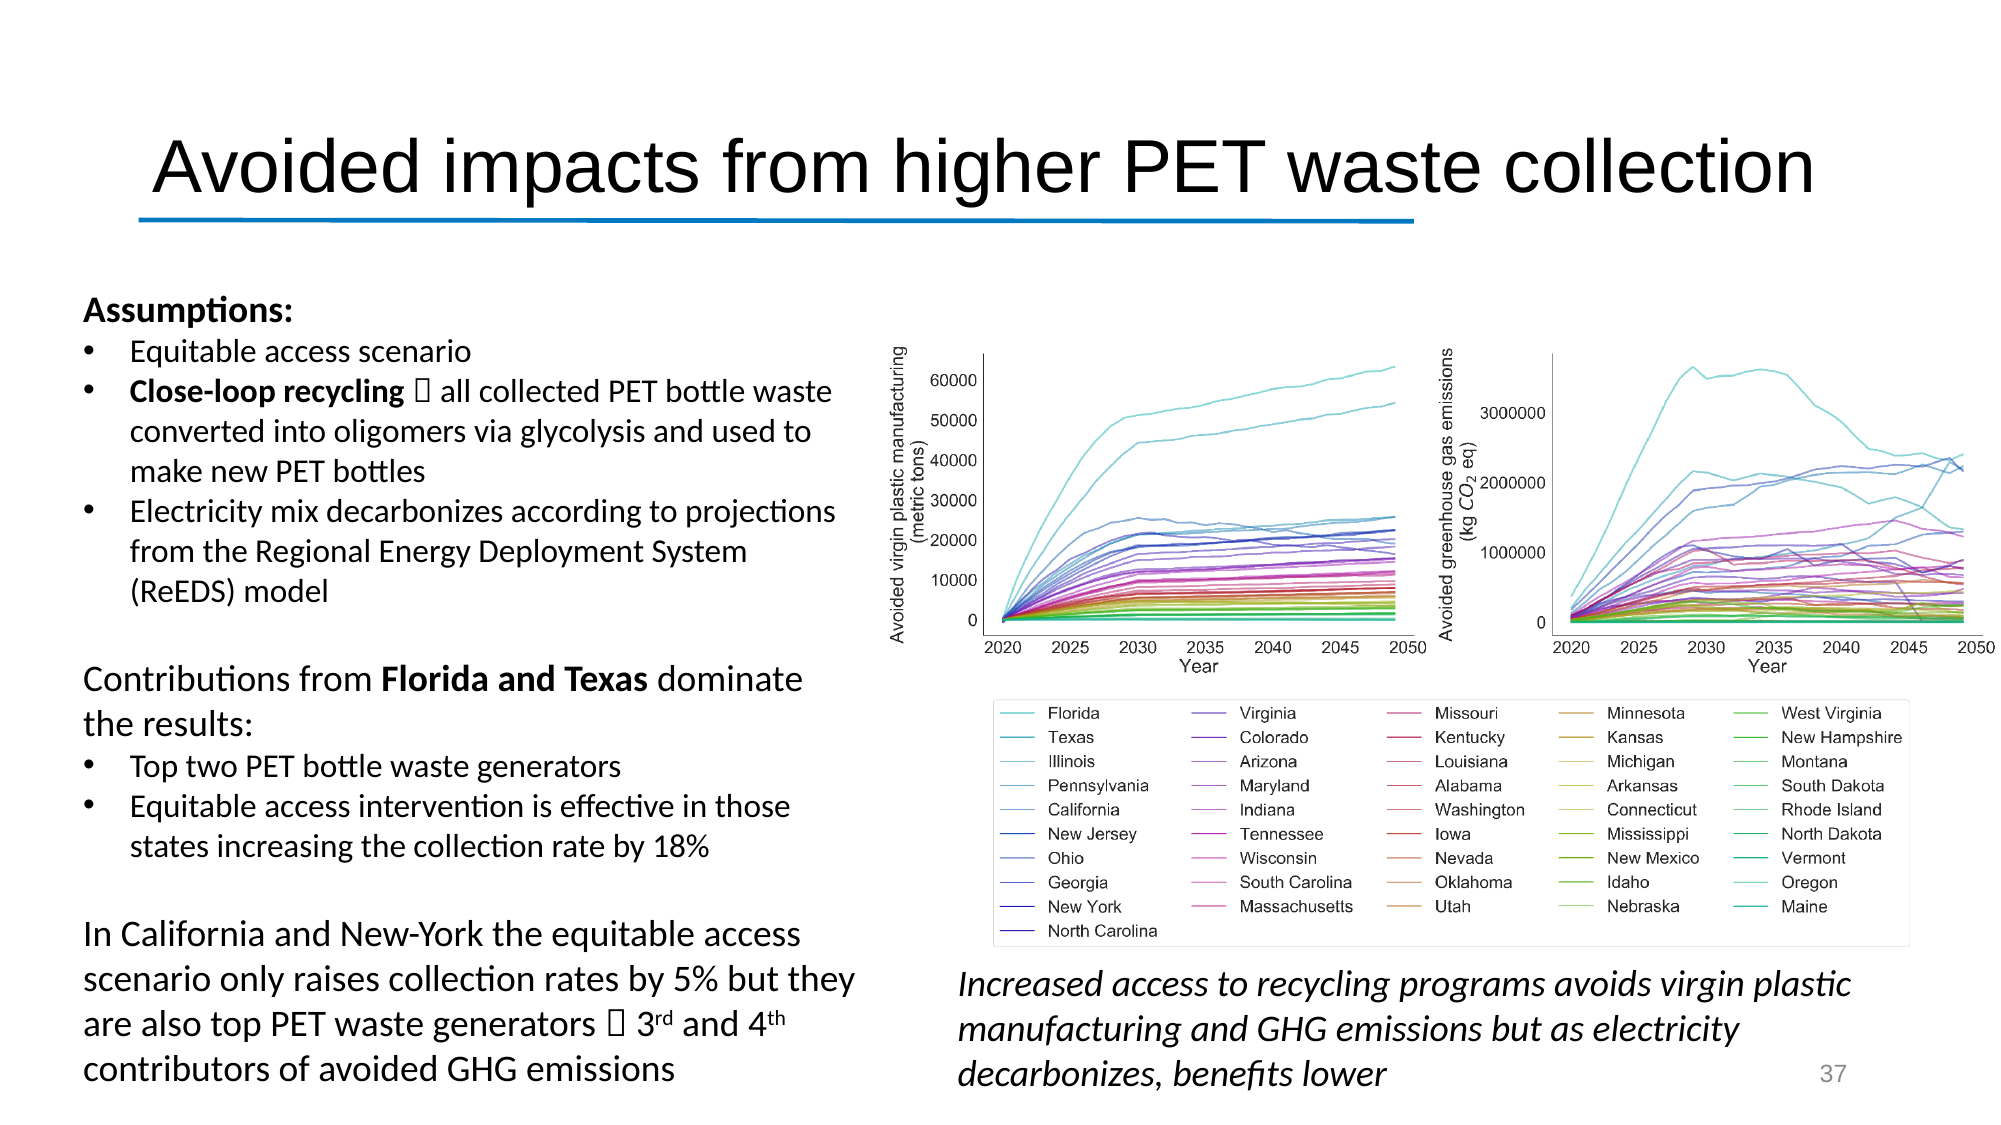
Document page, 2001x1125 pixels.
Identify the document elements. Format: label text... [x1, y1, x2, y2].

title Avoided impacts from higher PET waste collection [137, 59, 1863, 278]
text_box Increased access to recycling programs avoids virgin plastic manufacturing and GHG emissions but as electricity decarbonizes, benefits lower [942, 951, 1943, 1101]
picture [885, 332, 2000, 951]
